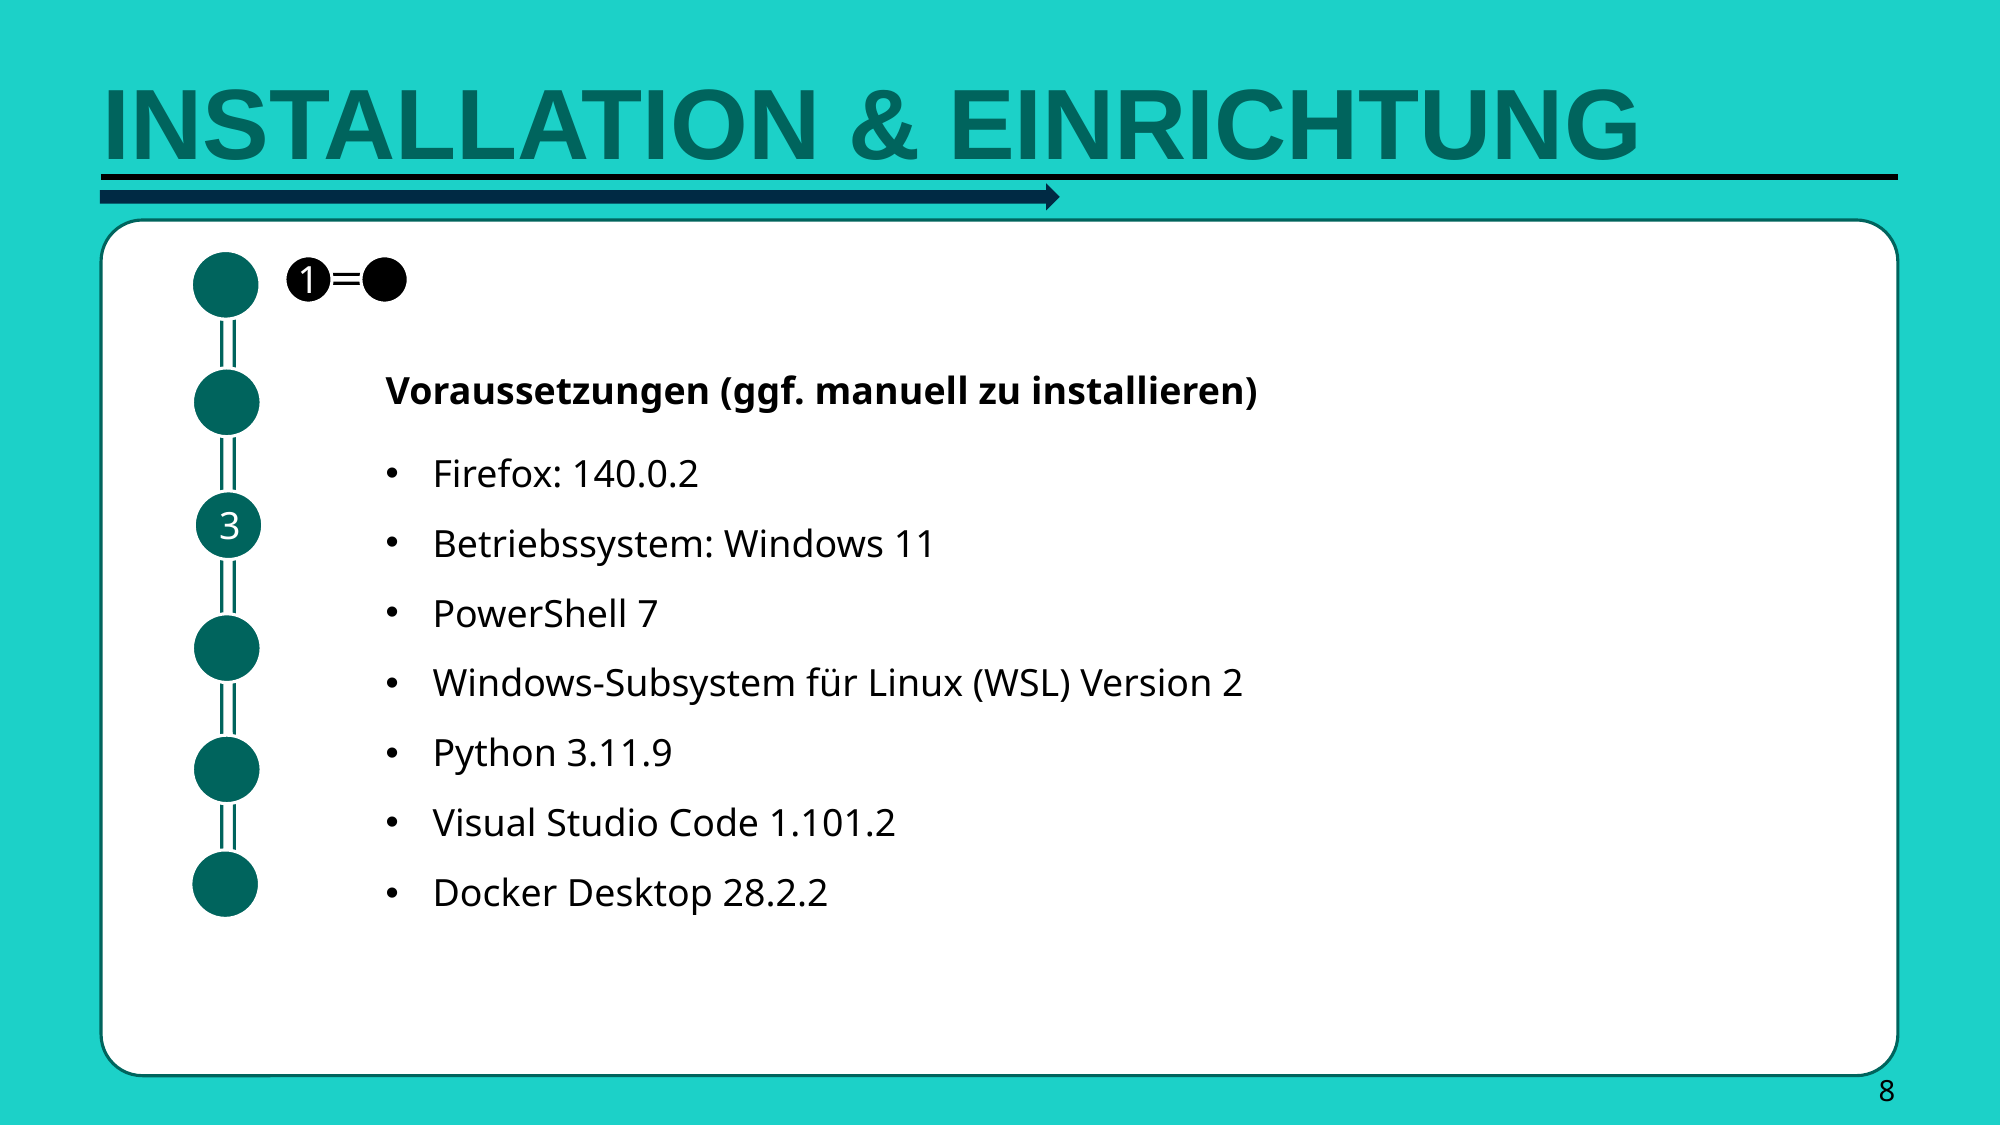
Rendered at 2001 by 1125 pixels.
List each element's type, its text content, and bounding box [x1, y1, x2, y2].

text_box Voraussetzungen (ggf. manuell zu installieren) Firefox: 140.0.2 Betriebssystem: Windows 11 PowerShell 7 Windows-Subsystem für Linux (WSL) Version 2 Python 3.11.9 Visual Studio Code 1.101.2 Docker Desktop 28.2.2 [370, 359, 1540, 922]
text_box 3 [204, 494, 264, 555]
text_box [98, 179, 1063, 215]
text_box Installation & einrichtung [88, 52, 1763, 187]
text_box 1 [282, 248, 342, 309]
slide_number 8 [1863, 1065, 2000, 1125]
